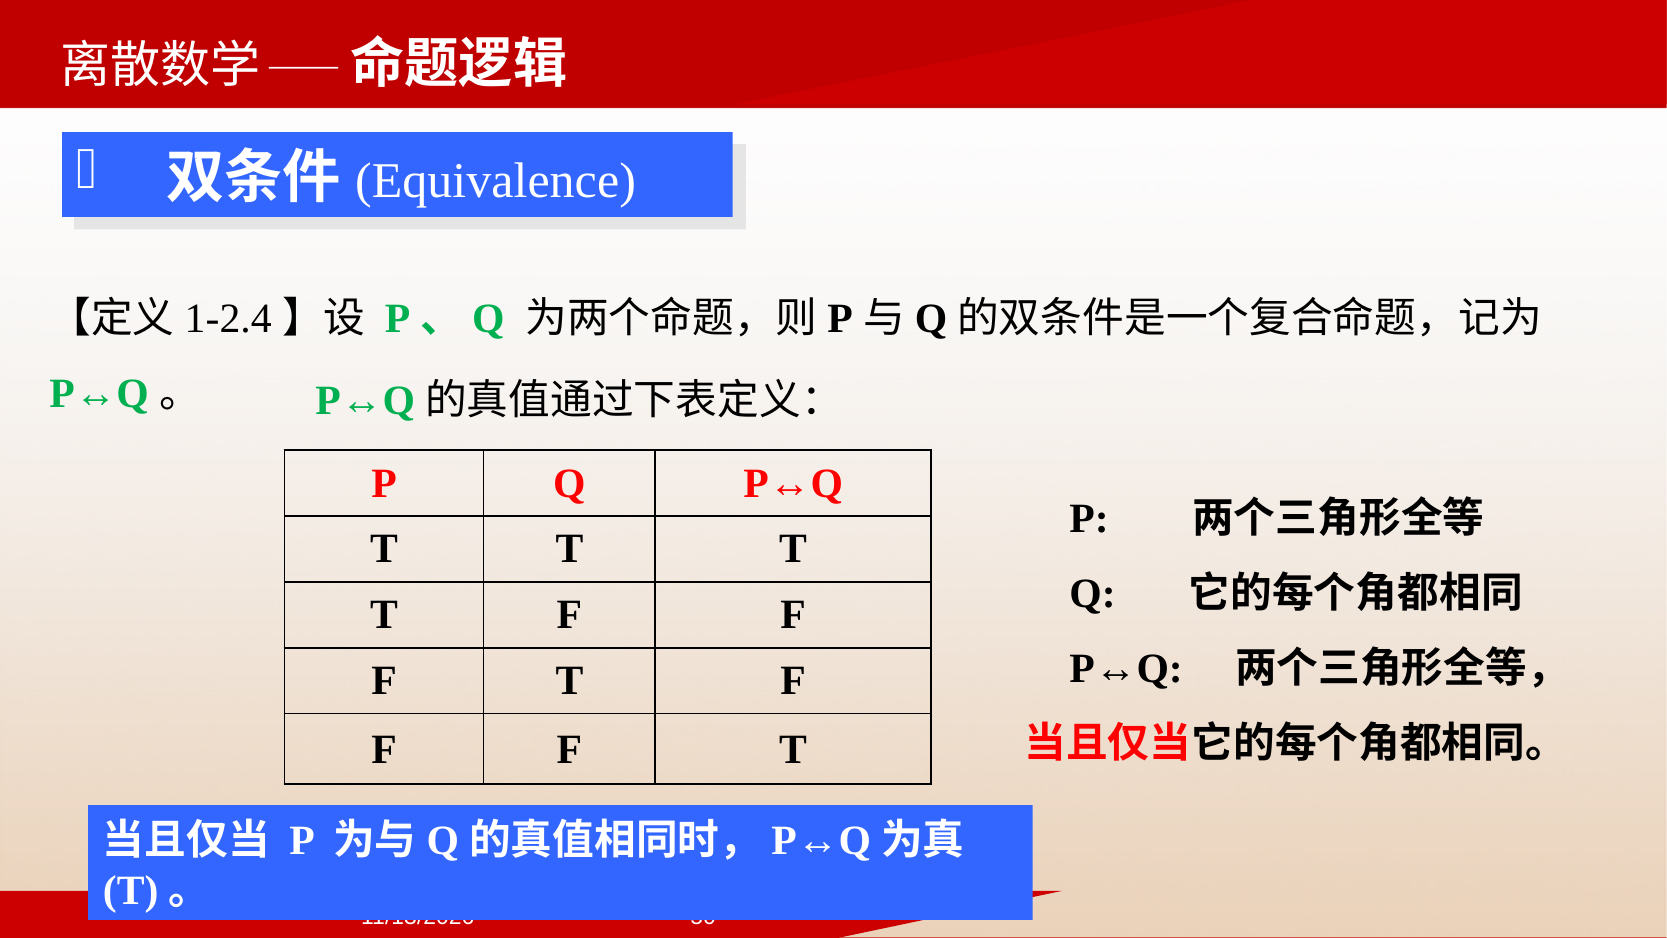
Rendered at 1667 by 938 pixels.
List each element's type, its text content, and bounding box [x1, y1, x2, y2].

text_box ——命题逻辑 [251, 20, 844, 101]
text_box 当且仅当 P 为与Q的真值相同时，P↔Q为真(T)。 [88, 805, 1033, 920]
table_header P↔Q [656, 451, 930, 515]
table_cell F [656, 649, 930, 713]
text_box P↔Q的真值通过下表定义： [289, 365, 858, 431]
table_cell F [285, 649, 483, 713]
text_box 双条件(Equivalence) [62, 132, 733, 217]
table_cell T [484, 517, 654, 581]
table_header P [285, 451, 483, 515]
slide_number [114, 920, 490, 938]
table_cell F [484, 714, 654, 783]
text_box P: 两个三角形全等 Q: 它的每个角都相同 P↔Q: 两个三角形全等，当且仅当它的每个角都相同。 [1009, 458, 1587, 773]
text_box 【定义1-2.4】设 P、Q 为两个命题，则P与Q的双条件是一个复合命题，记为P↔Q。 [34, 258, 1619, 424]
table_cell T [656, 714, 930, 783]
table_cell T [285, 583, 483, 647]
table_cell T [656, 517, 930, 581]
table_cell F [656, 583, 930, 647]
slide_number 50 [515, 920, 891, 938]
table_cell F [484, 583, 654, 647]
picture [0, 0, 1667, 938]
table_cell T [484, 649, 654, 713]
table_cell T [285, 517, 483, 581]
table_cell F [285, 714, 483, 783]
table_header Q [484, 451, 654, 515]
